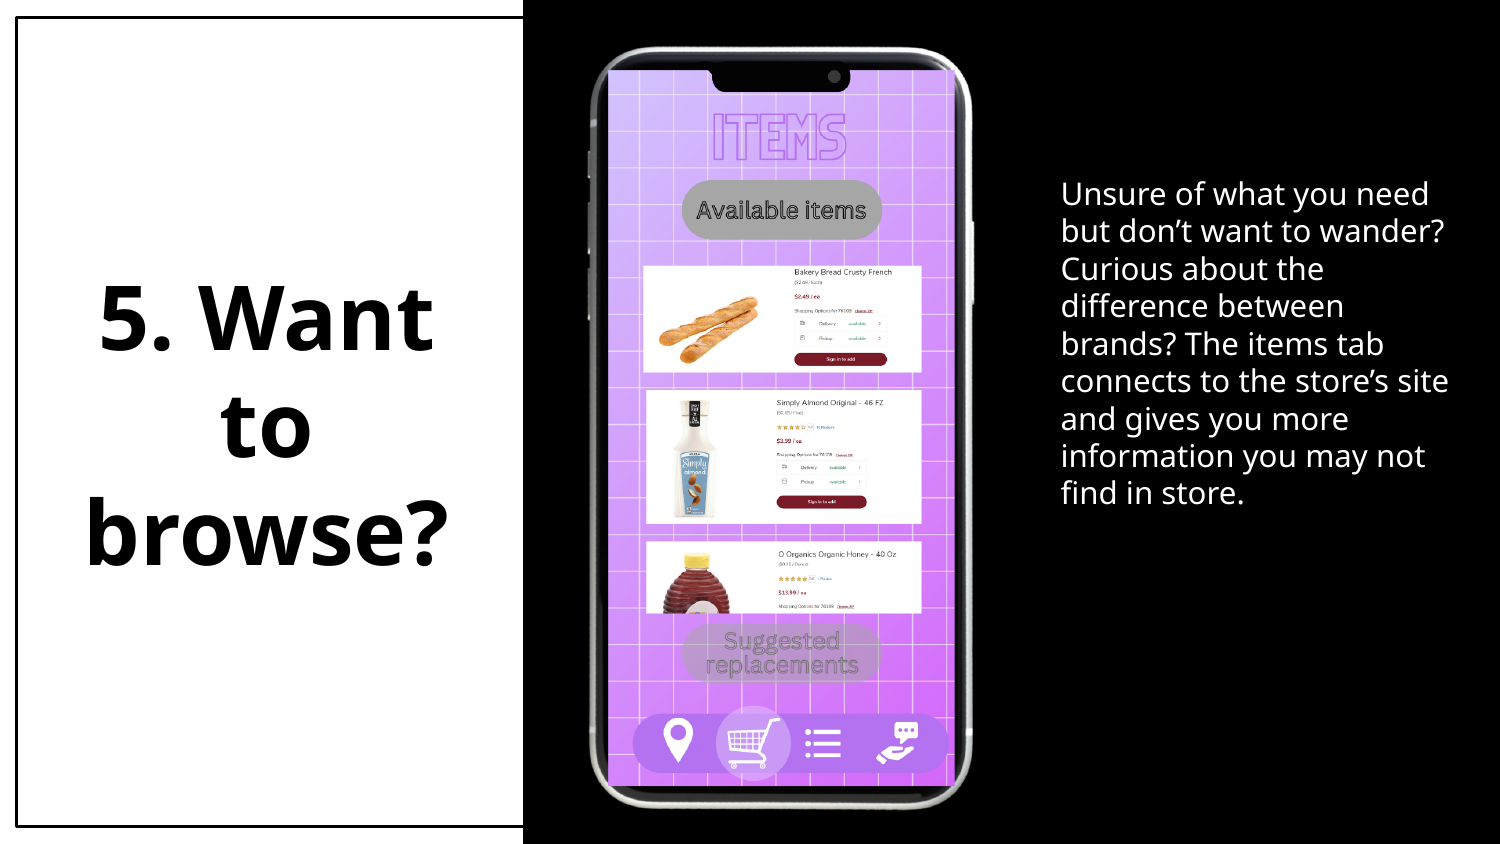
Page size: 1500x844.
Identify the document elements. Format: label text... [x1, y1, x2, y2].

title 5. Want to browse? [38, 294, 495, 550]
picture [572, 22, 1005, 844]
subtitle Unsure of what you need but don’t want to wander? Curious about the difference between brands? The items tab connects to the store’s site and gives you more information you may not find in store. [1045, 144, 1469, 541]
